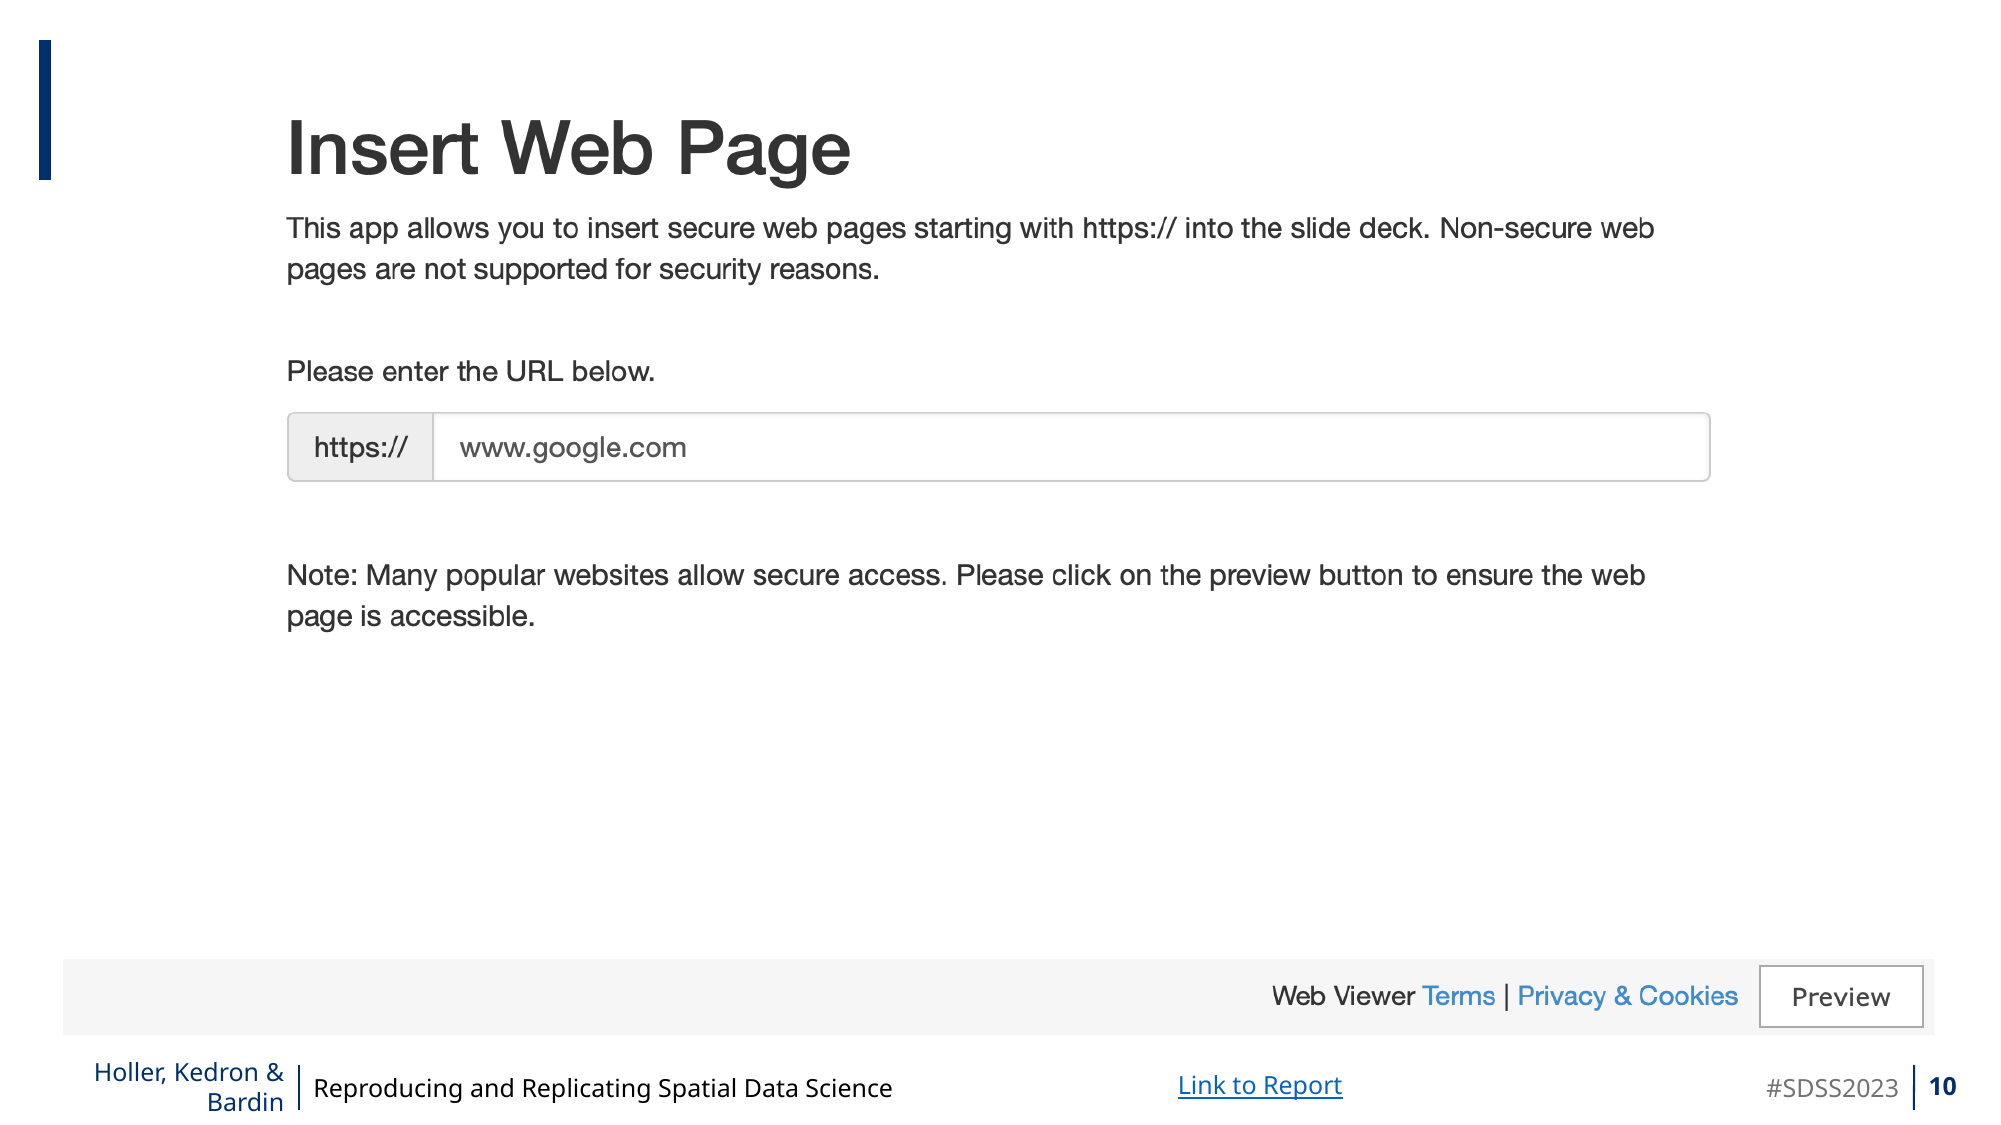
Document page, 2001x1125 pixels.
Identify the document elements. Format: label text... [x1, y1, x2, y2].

text_box Link to Report [1163, 1062, 1358, 1112]
picture [63, 64, 1934, 1035]
